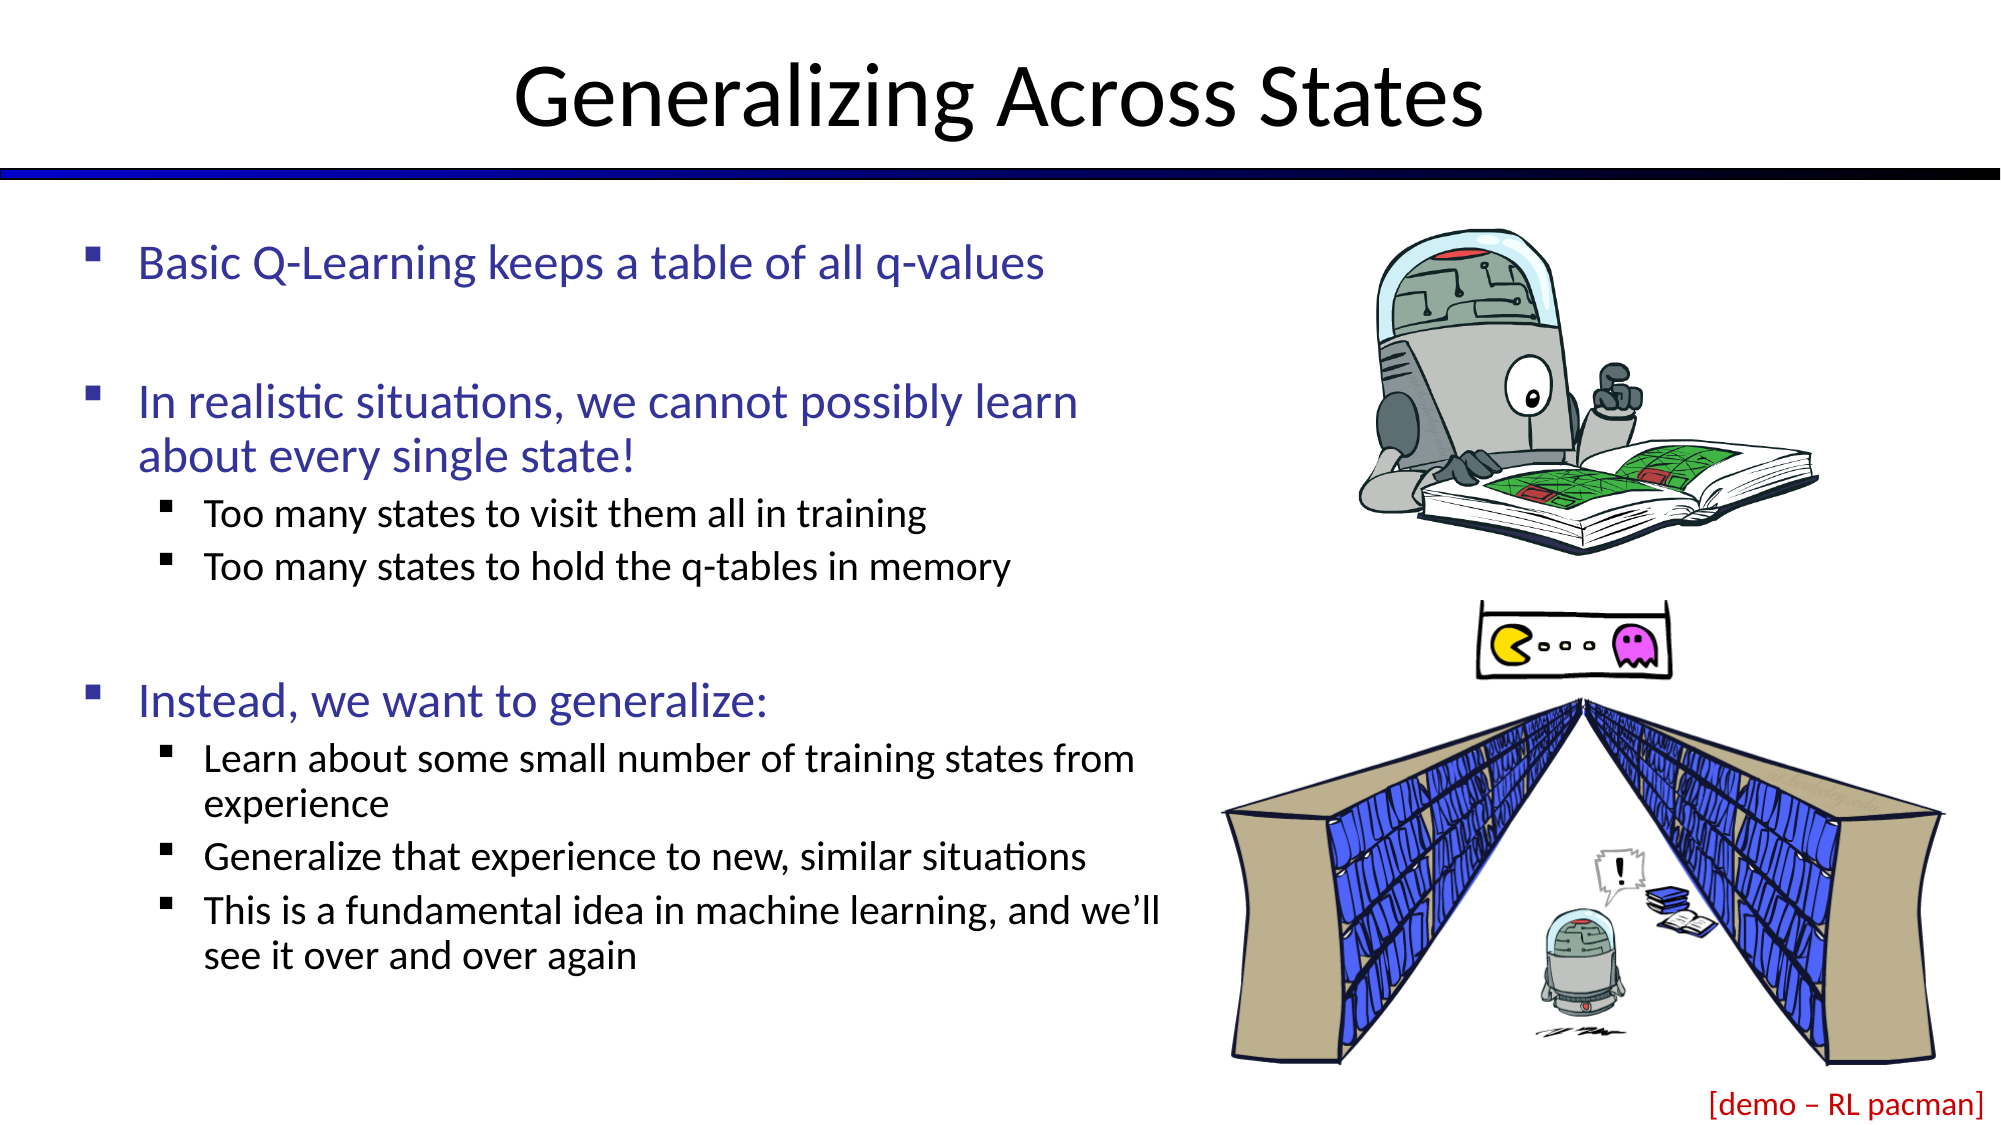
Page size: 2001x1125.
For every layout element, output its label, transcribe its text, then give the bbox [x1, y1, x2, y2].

picture [1199, 599, 1968, 1079]
title Generalizing Across States [0, 0, 2000, 184]
picture [1338, 216, 1827, 563]
text_box [demo – RL pacman] [1662, 1074, 2000, 1125]
list Basic Q-Learning keeps a table of all q-values In realistic situations, we cannot possibly learn about every single state! Too many states to visit them all in training Too many states to hold the q-tables in memory Instead, we want to generalize: Learn about some small number of training states from experience Generalize that experience to new, similar situations This is a fundamental idea in machine learning, and we’ll see it over and over again [66, 228, 1213, 1006]
